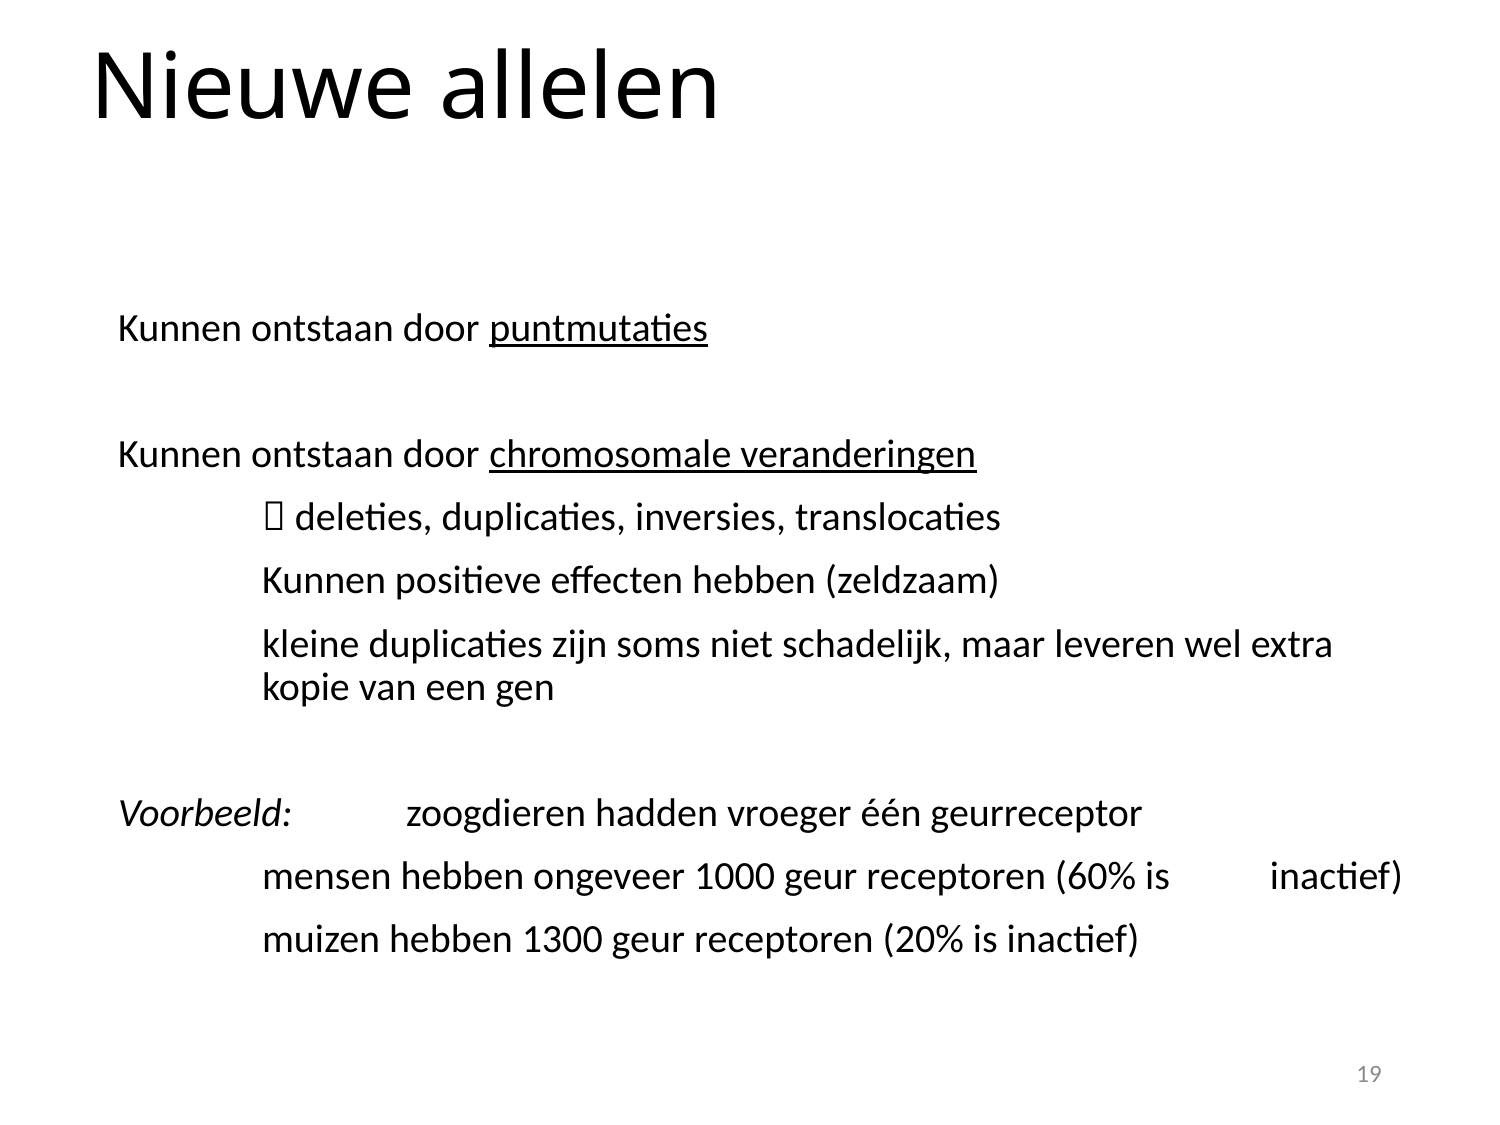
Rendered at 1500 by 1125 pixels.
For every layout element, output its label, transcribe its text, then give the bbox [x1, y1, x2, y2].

slide_number 19 [1059, 1042, 1397, 1103]
title Nieuwe allelen [75, 0, 1425, 183]
list Kunnen ontstaan door puntmutaties Kunnen ontstaan door chromosomale veranderingen  deleties, duplicaties, inversies, translocaties Kunnen positieve effecten hebben (zeldzaam) kleine duplicaties zijn soms niet schadelijk, maar leveren wel extra kopie van een gen Voorbeeld: zoogdieren hadden vroeger één geurreceptor mensen hebben ongeveer 1000 geur receptoren (60% is inactief) muizen hebben 1300 geur receptoren (20% is inactief) [103, 299, 1425, 1014]
